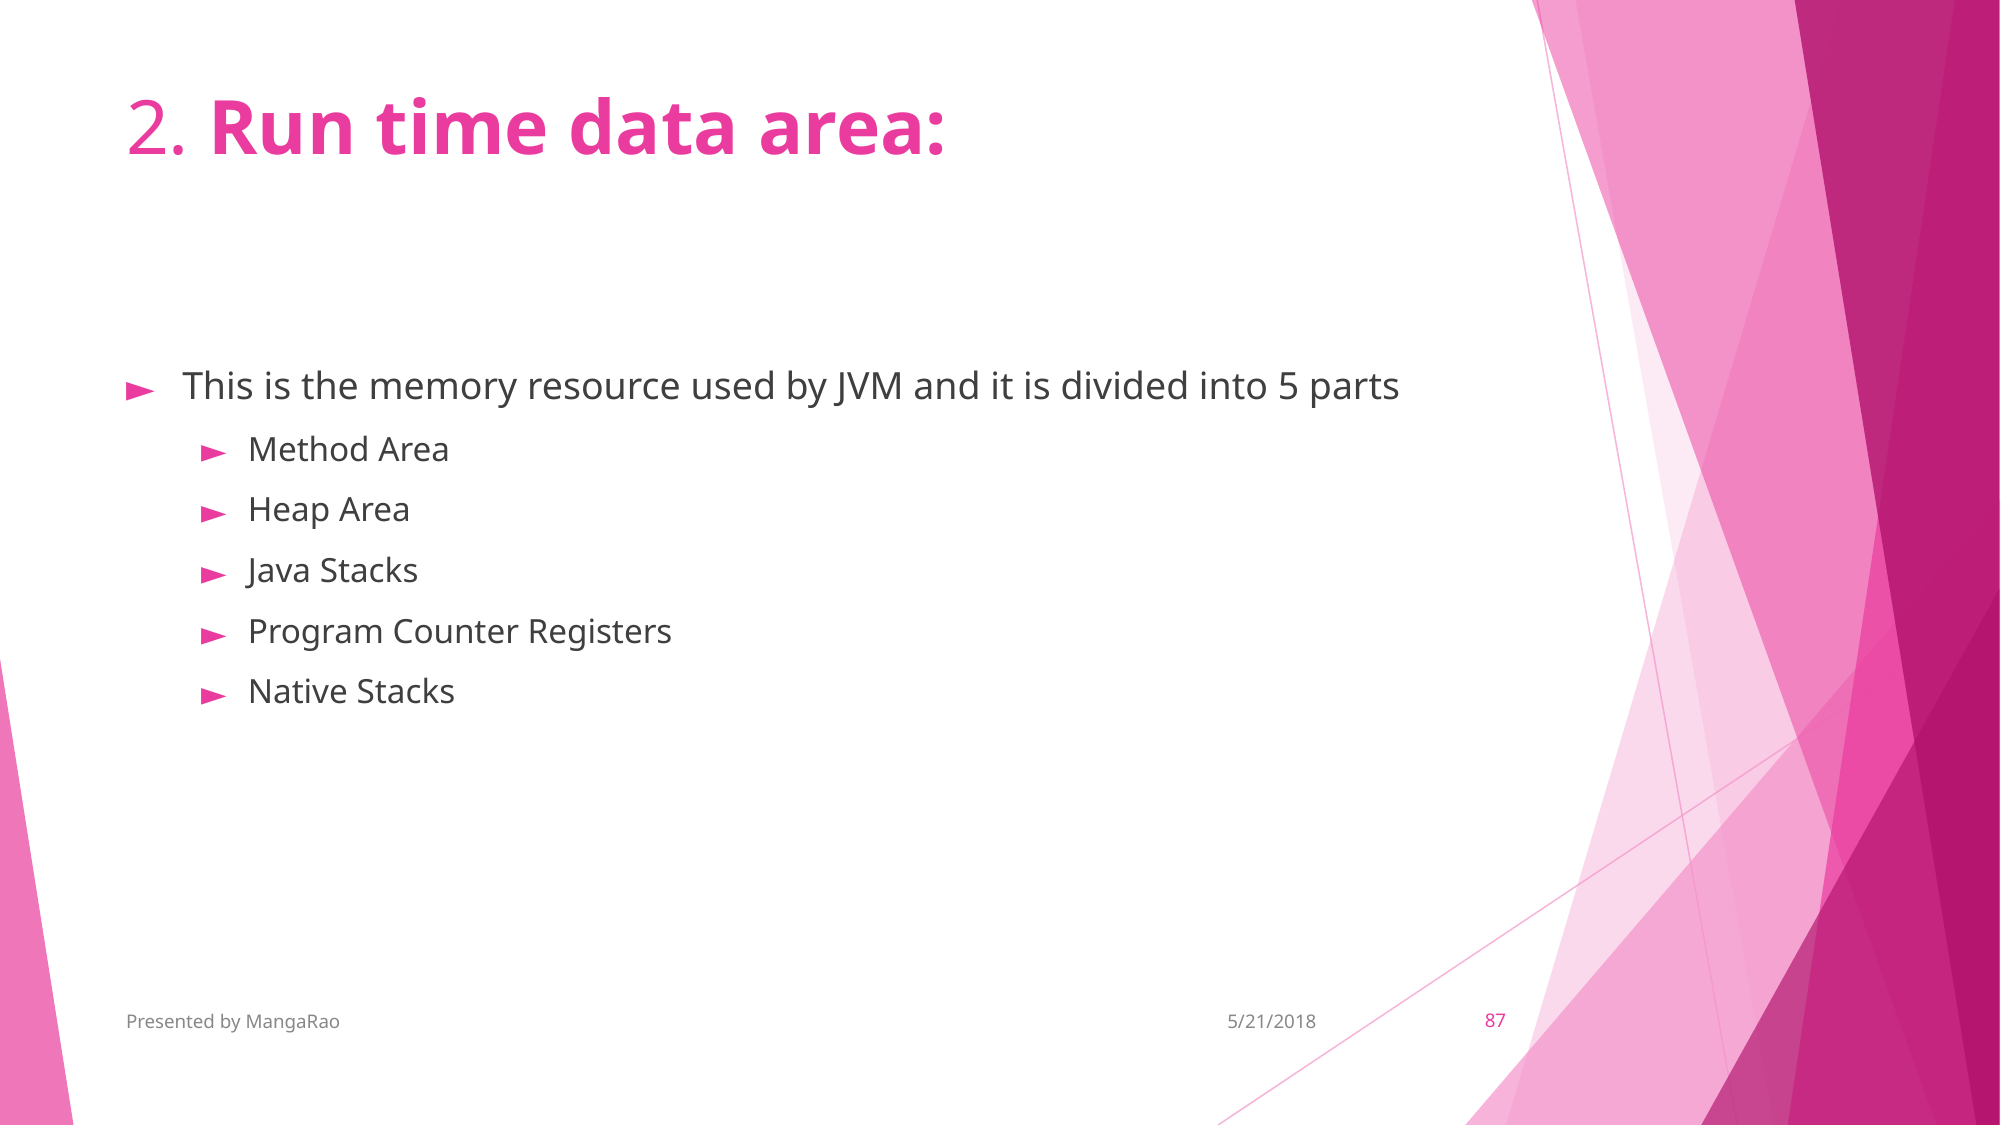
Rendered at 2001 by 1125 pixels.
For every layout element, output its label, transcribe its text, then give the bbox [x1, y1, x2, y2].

list This is the memory resource used by JVM and it is divided into 5 parts Method Area Heap Area Java Stacks Program Counter Registers Native Stacks [111, 354, 1522, 992]
title 2. Run time data area: [111, 71, 1522, 317]
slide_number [1181, 991, 1332, 1051]
footer Presented by MangaRao [111, 991, 1145, 1051]
slide_number ‹#› [1409, 991, 1522, 1051]
